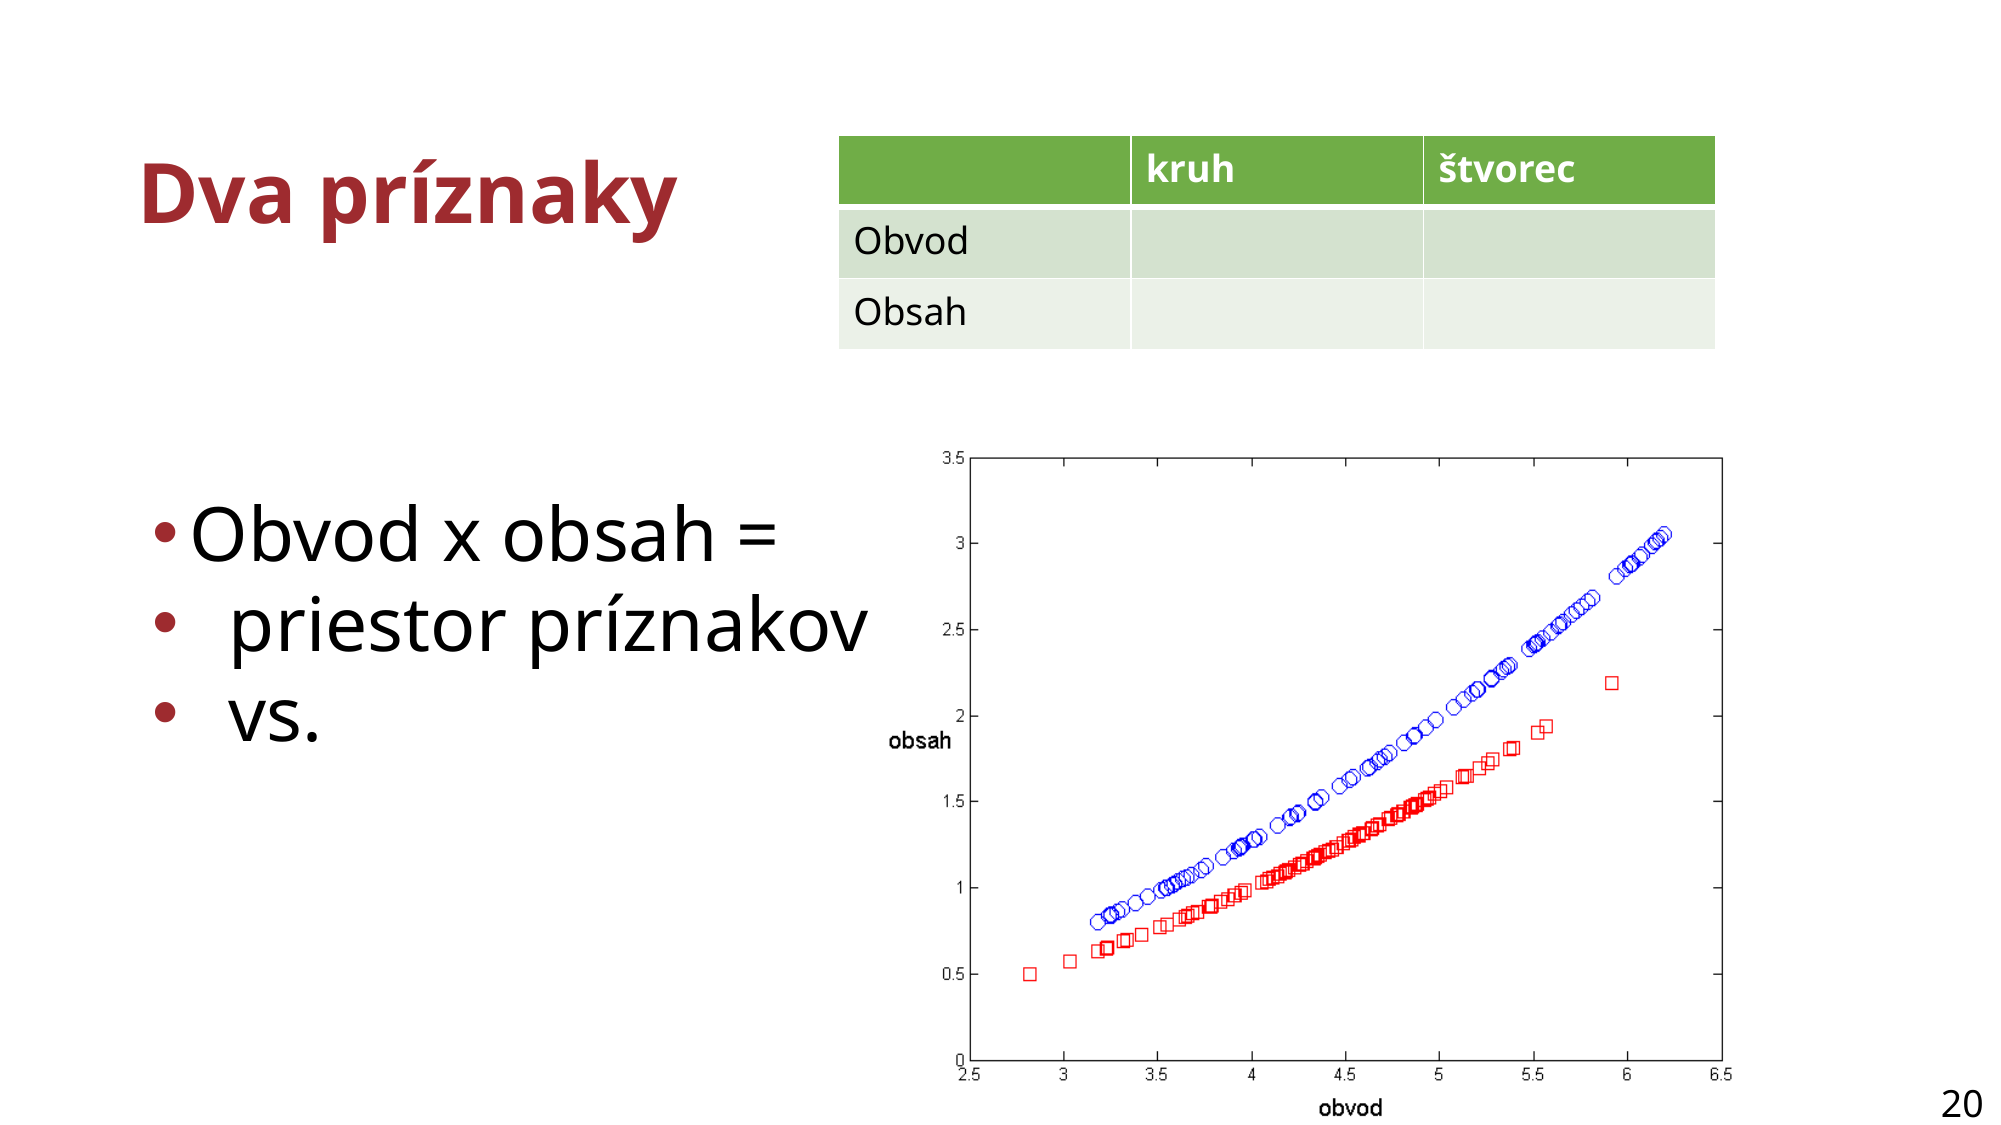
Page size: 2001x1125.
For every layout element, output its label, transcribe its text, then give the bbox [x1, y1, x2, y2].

title Dva príznaky [137, 116, 1717, 278]
picture [869, 436, 1750, 1124]
